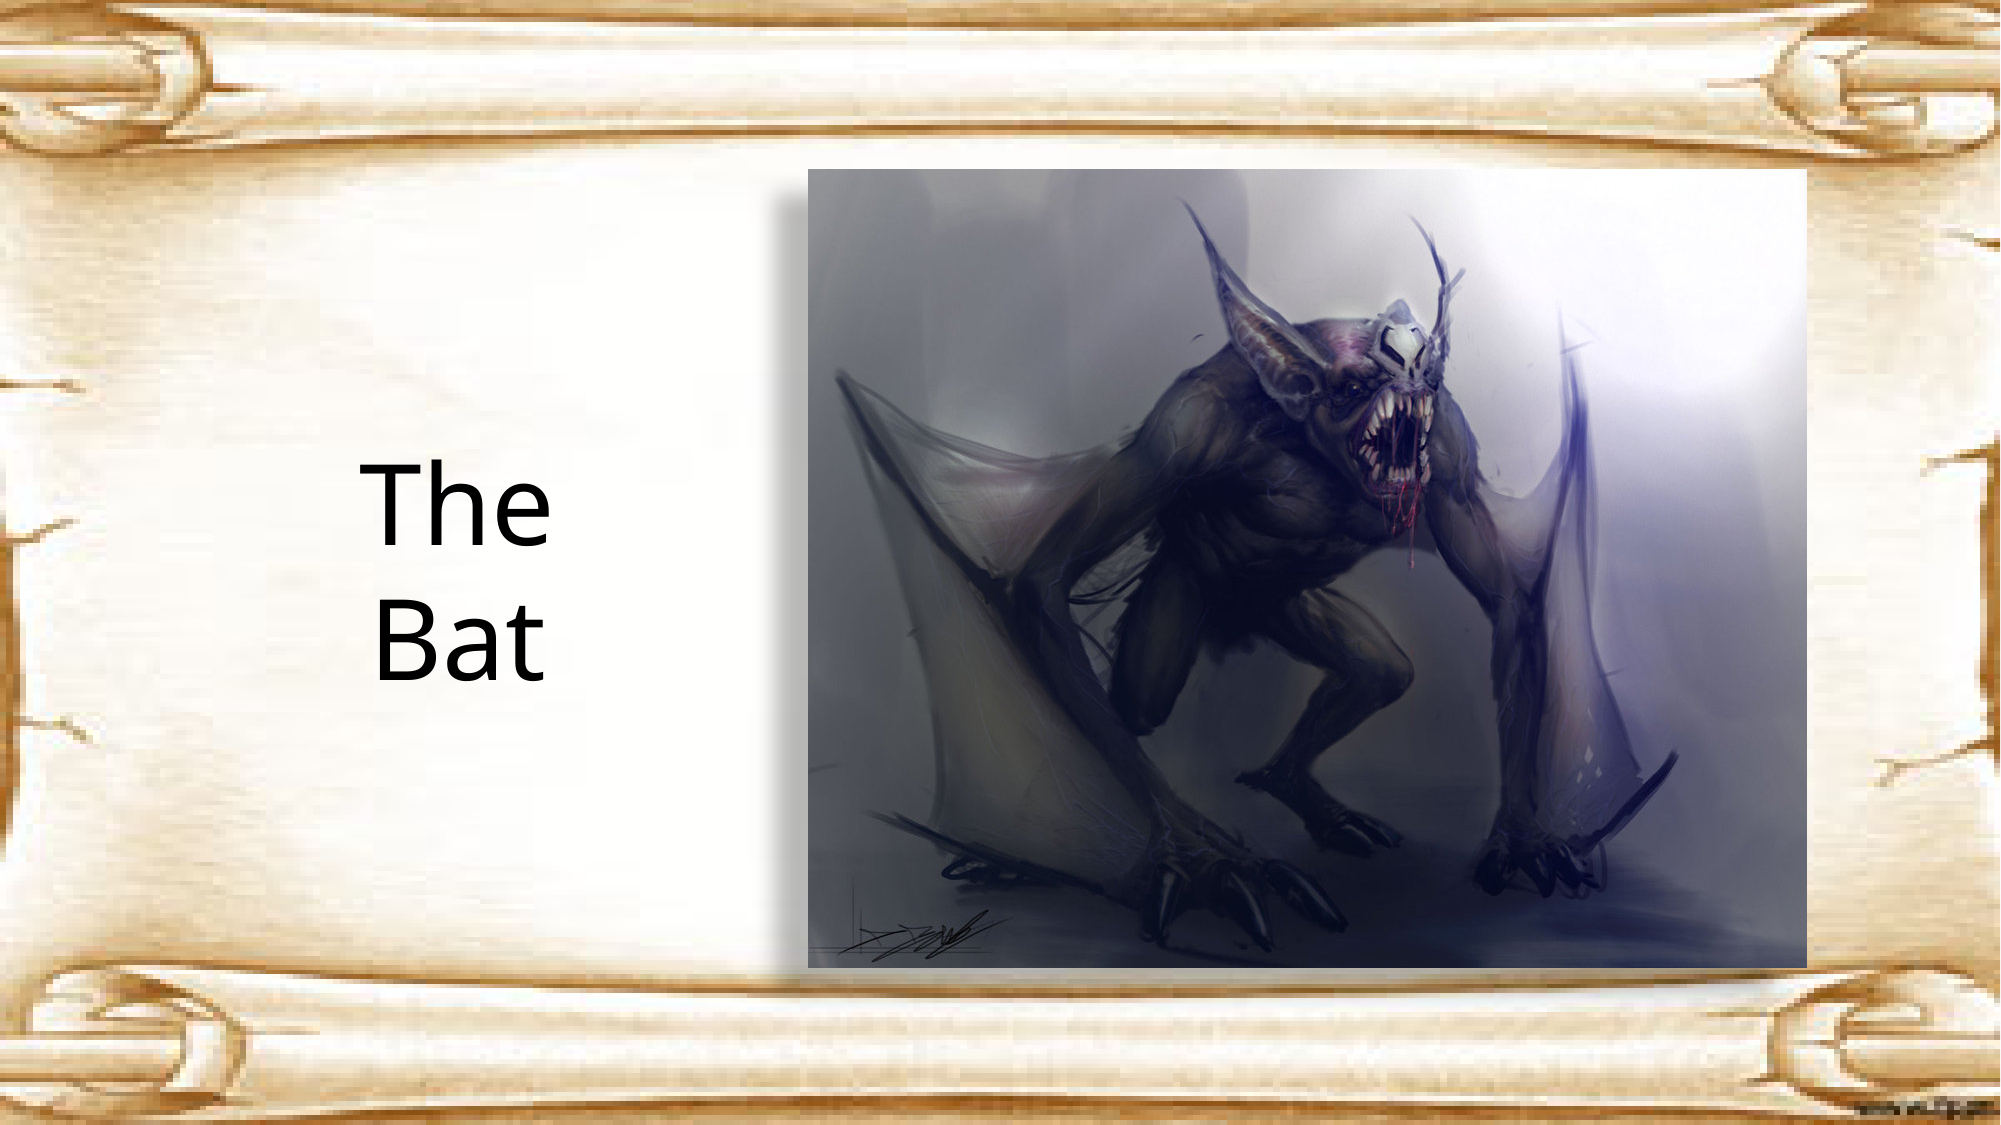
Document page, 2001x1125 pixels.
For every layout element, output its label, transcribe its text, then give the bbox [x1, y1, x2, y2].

text_box The Bat [344, 425, 571, 710]
picture [0, 0, 2001, 1125]
